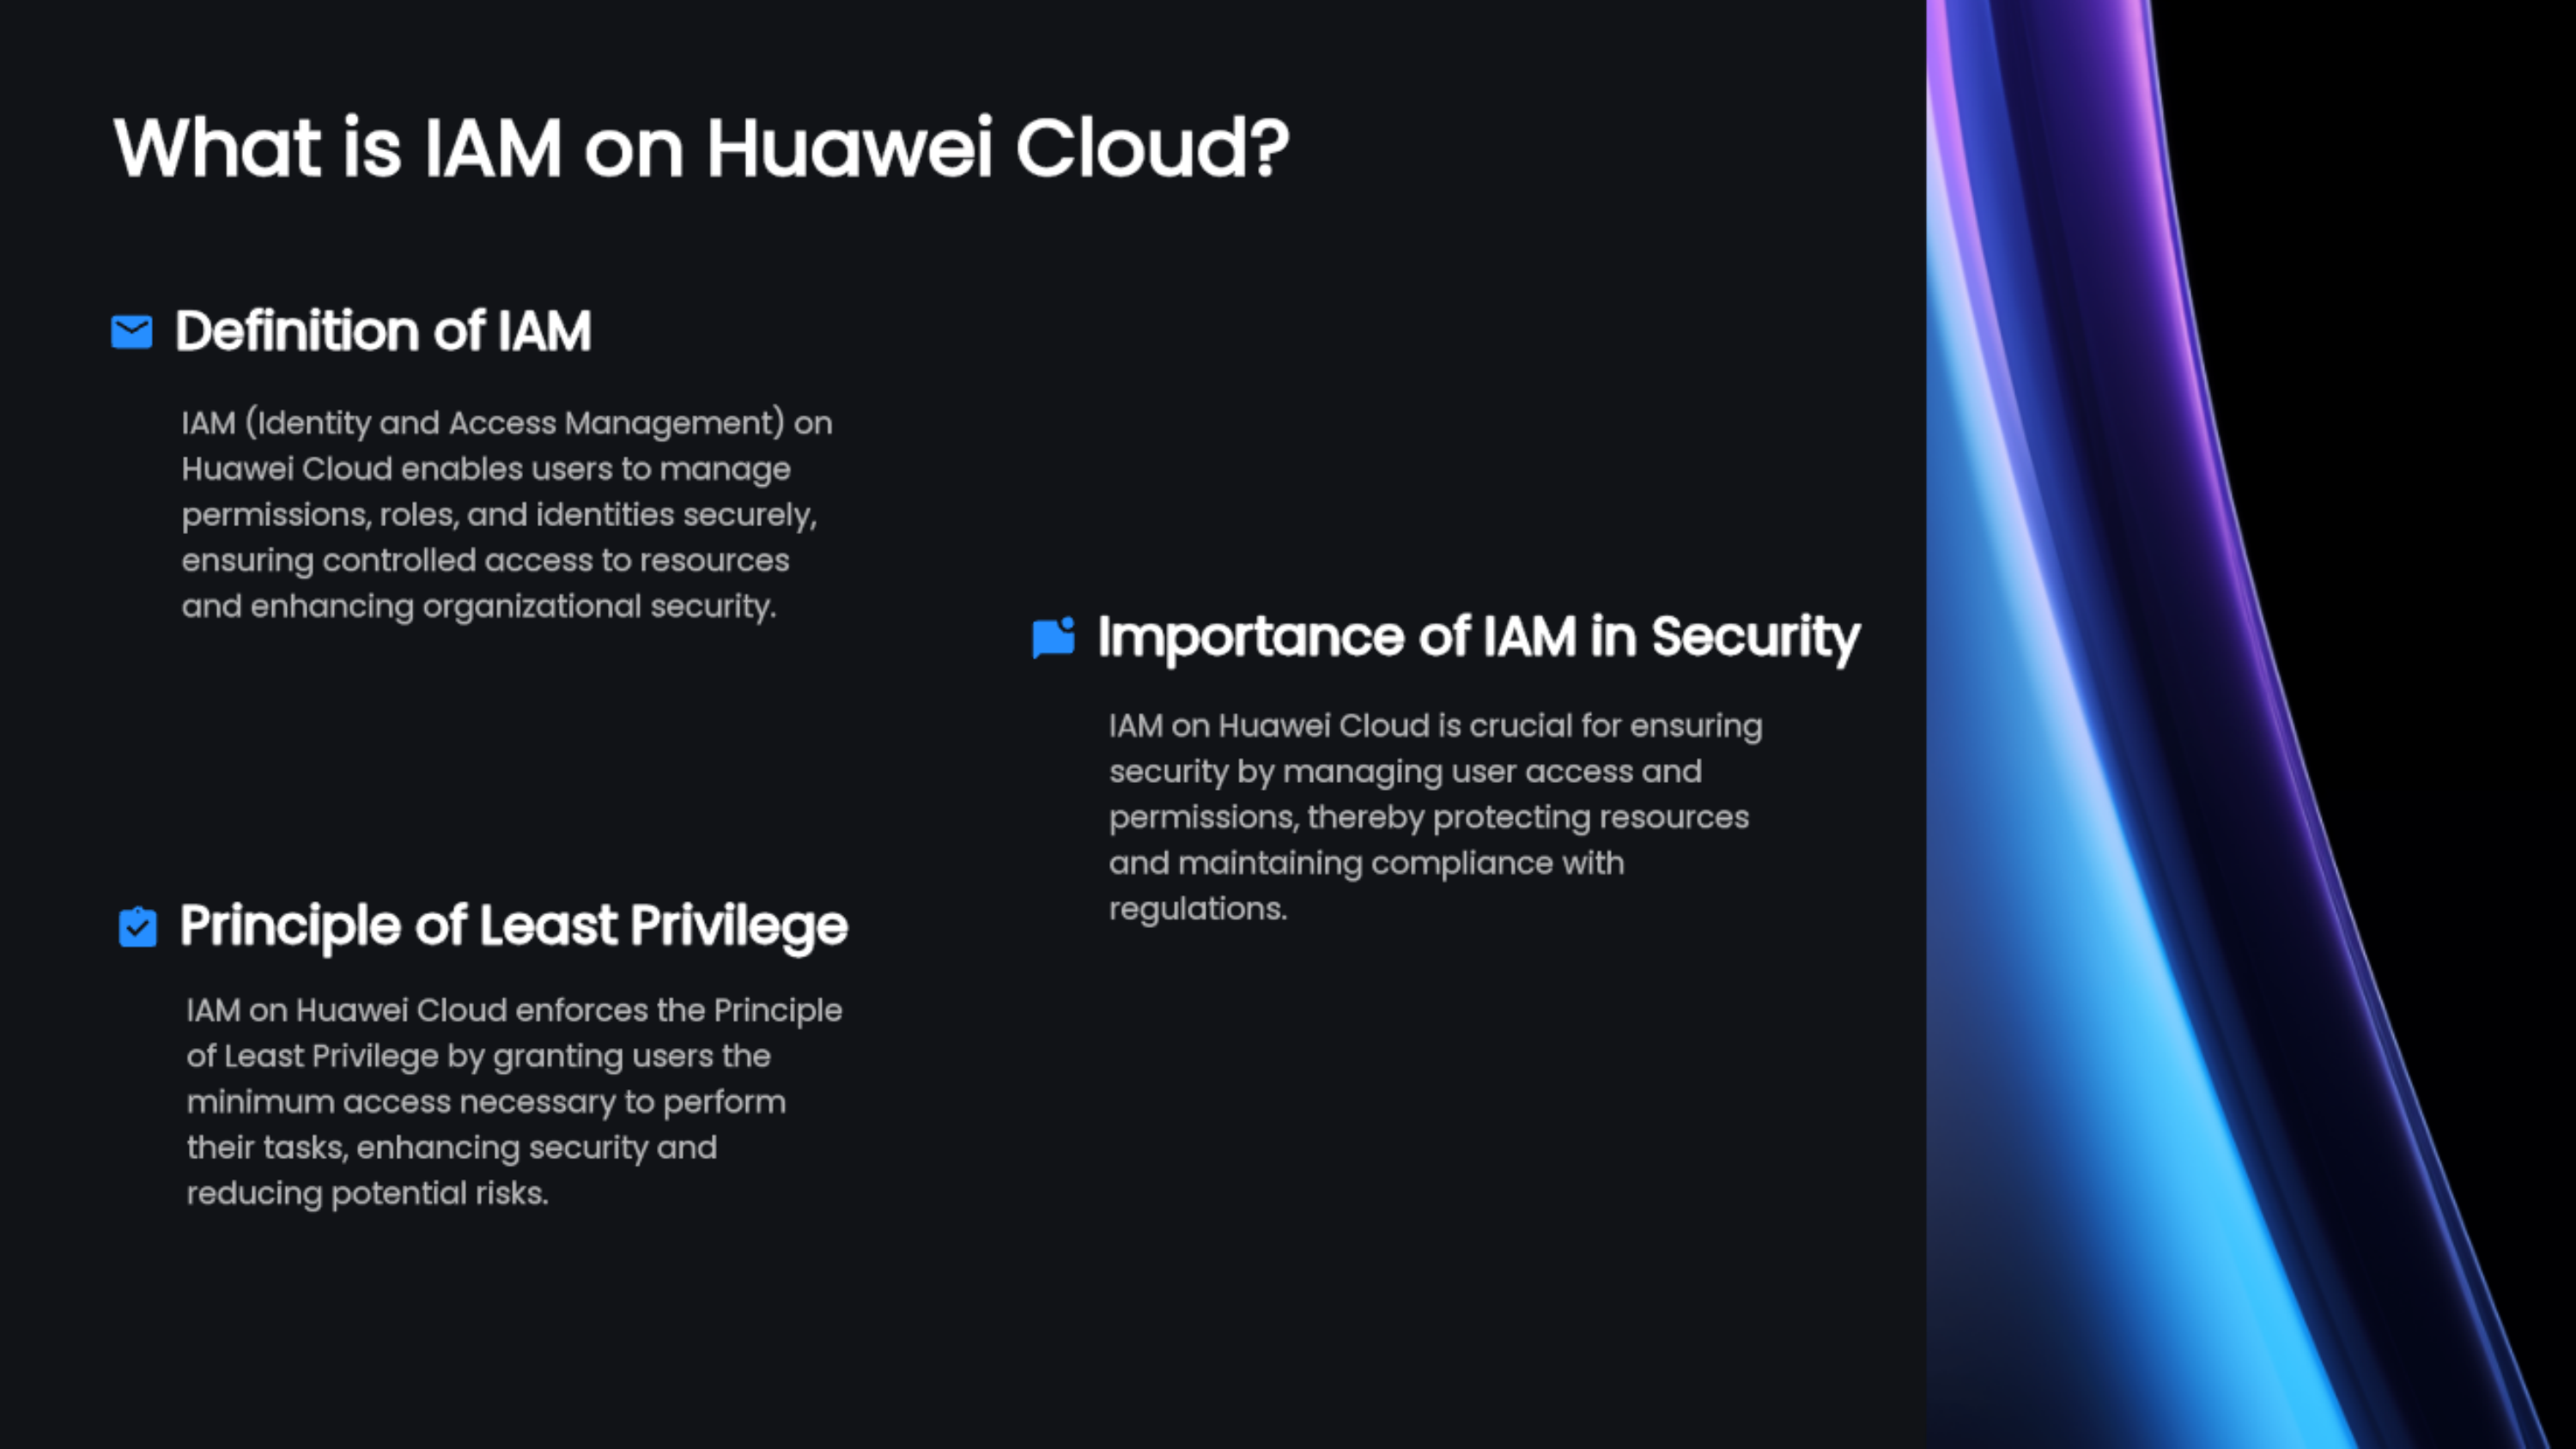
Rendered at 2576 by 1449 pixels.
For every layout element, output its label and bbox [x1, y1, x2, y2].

text_box [0, 0, 2576, 1449]
